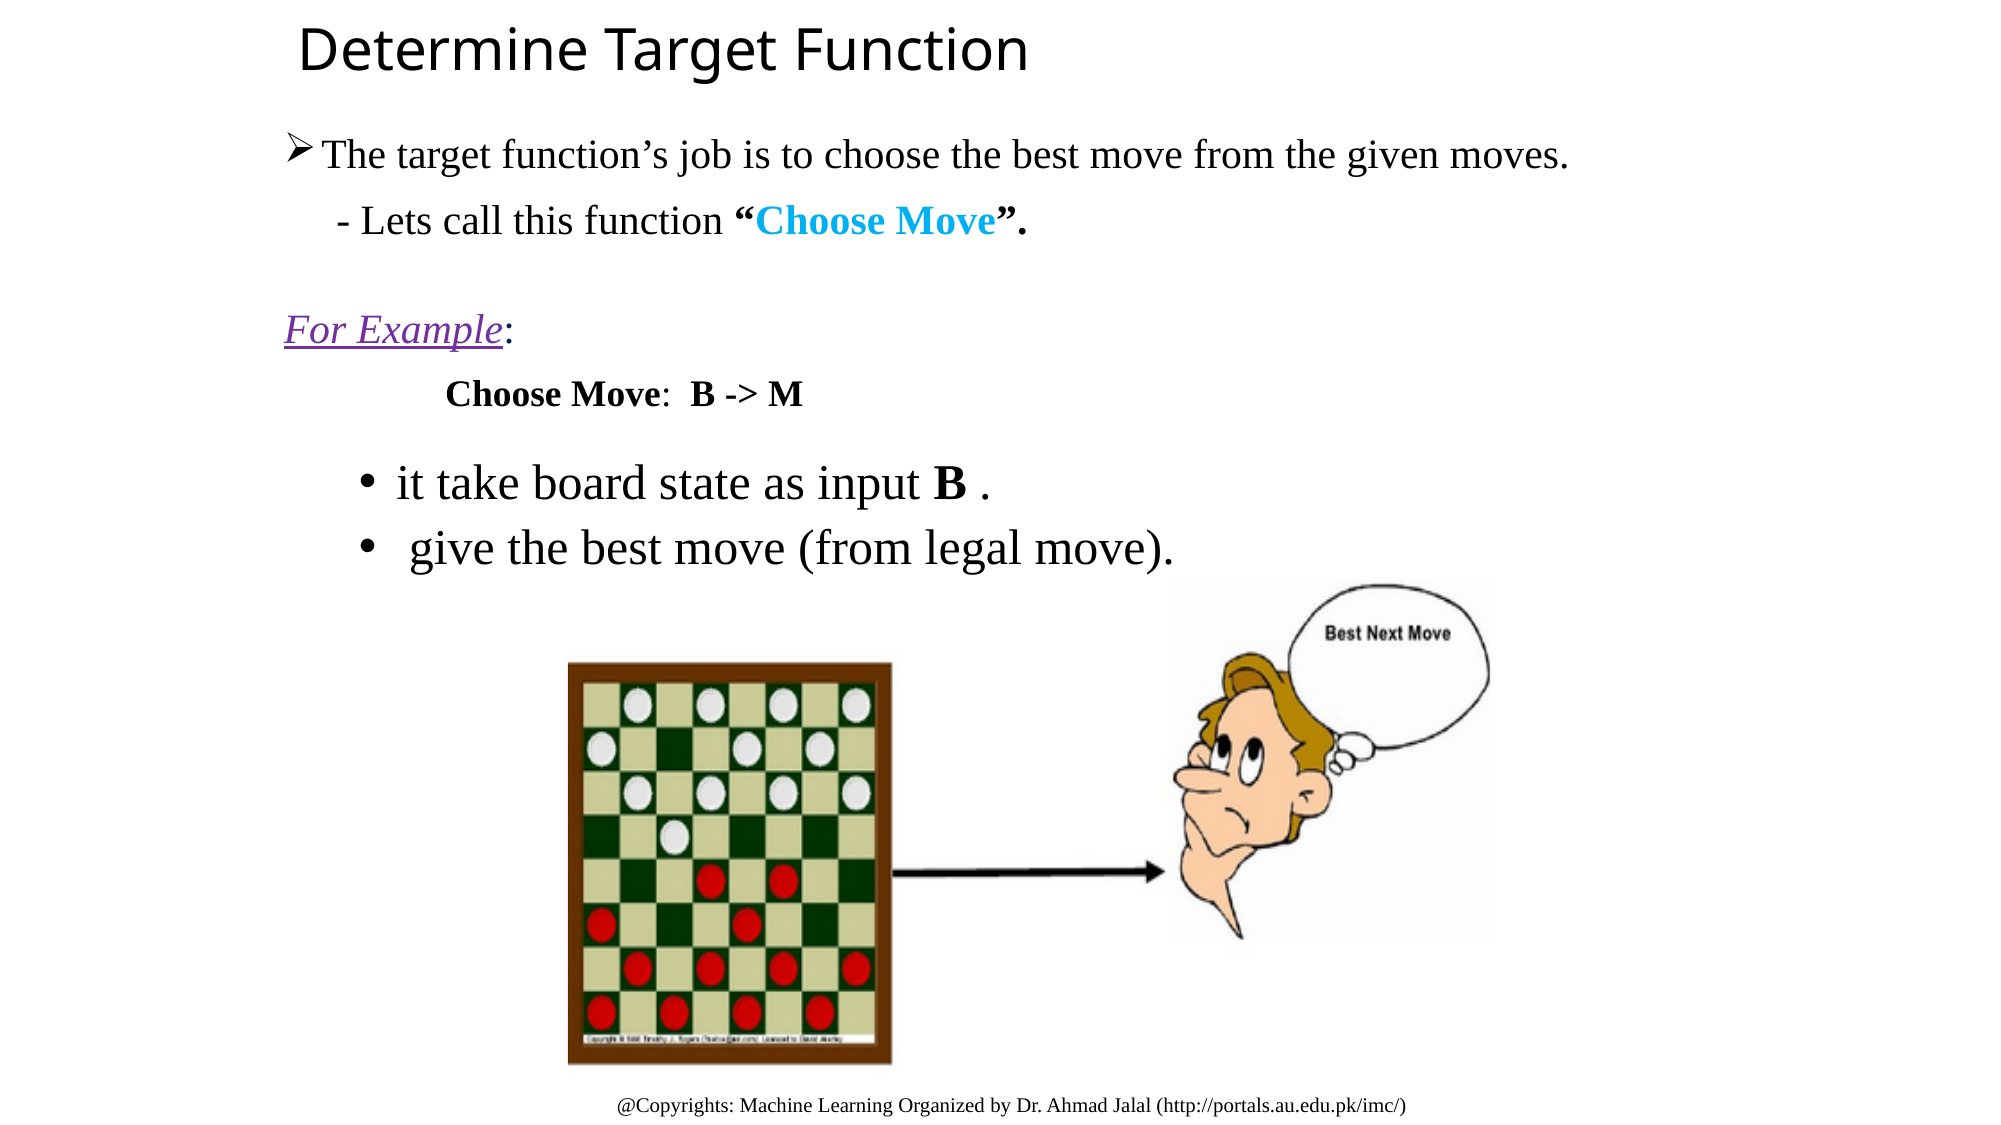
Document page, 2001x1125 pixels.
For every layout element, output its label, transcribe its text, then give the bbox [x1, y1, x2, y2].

picture [567, 576, 1499, 1073]
text_box @Copyrights: Machine Learning Organized by Dr. Ahmad Jalal (http://portals.au.edu.pk/imc/) [503, 1083, 1520, 1125]
title Determine Target Function [267, 0, 1733, 103]
list The target function’s job is to choose the best move from the given moves. - Lets call this function “Choose Move”. For Example: Choose Move: B -> M it take board state as input B . give the best move (from legal move). [268, 125, 1733, 1106]
